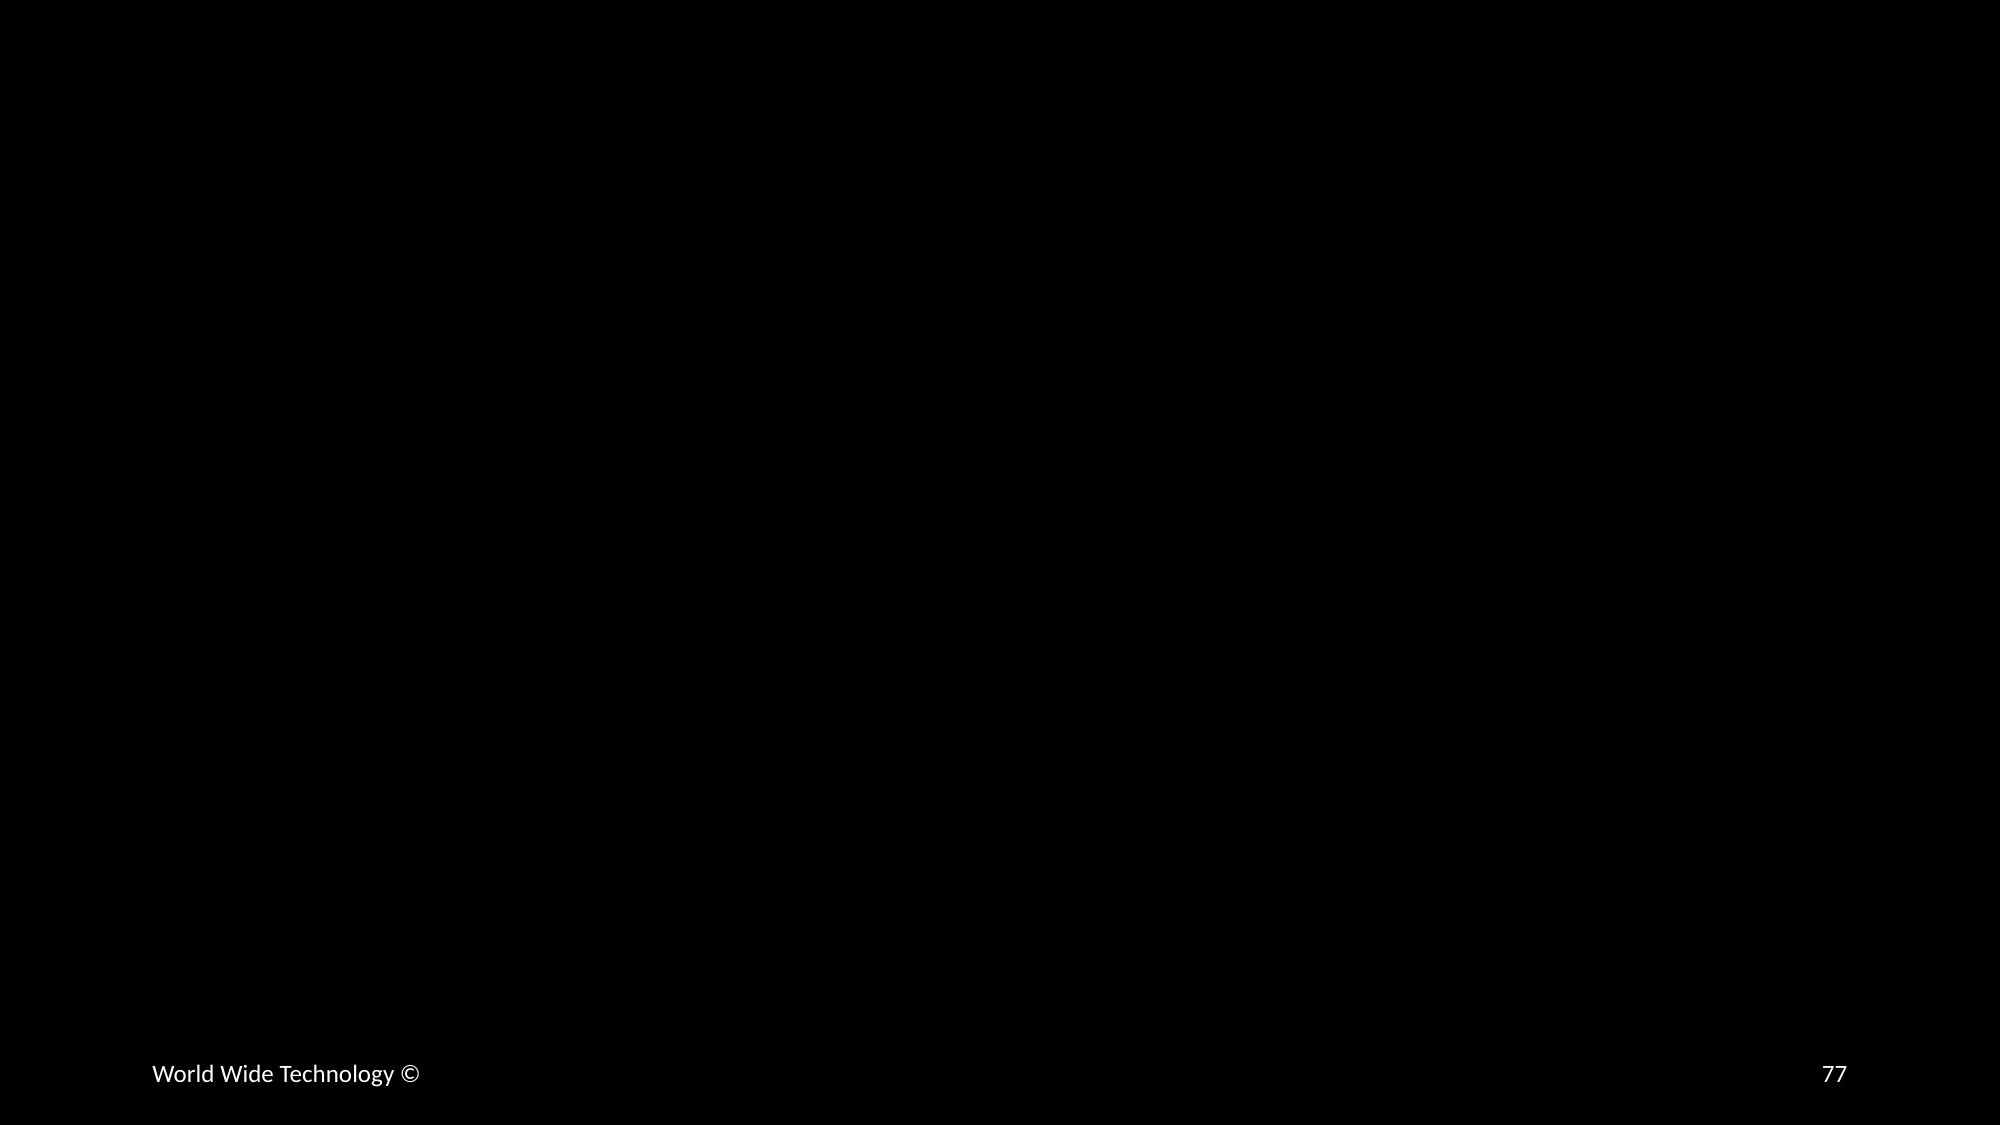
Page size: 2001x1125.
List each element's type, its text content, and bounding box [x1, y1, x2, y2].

slide_number World Wide Technology © [137, 1042, 588, 1103]
slide_number 77 [1412, 1042, 1863, 1103]
